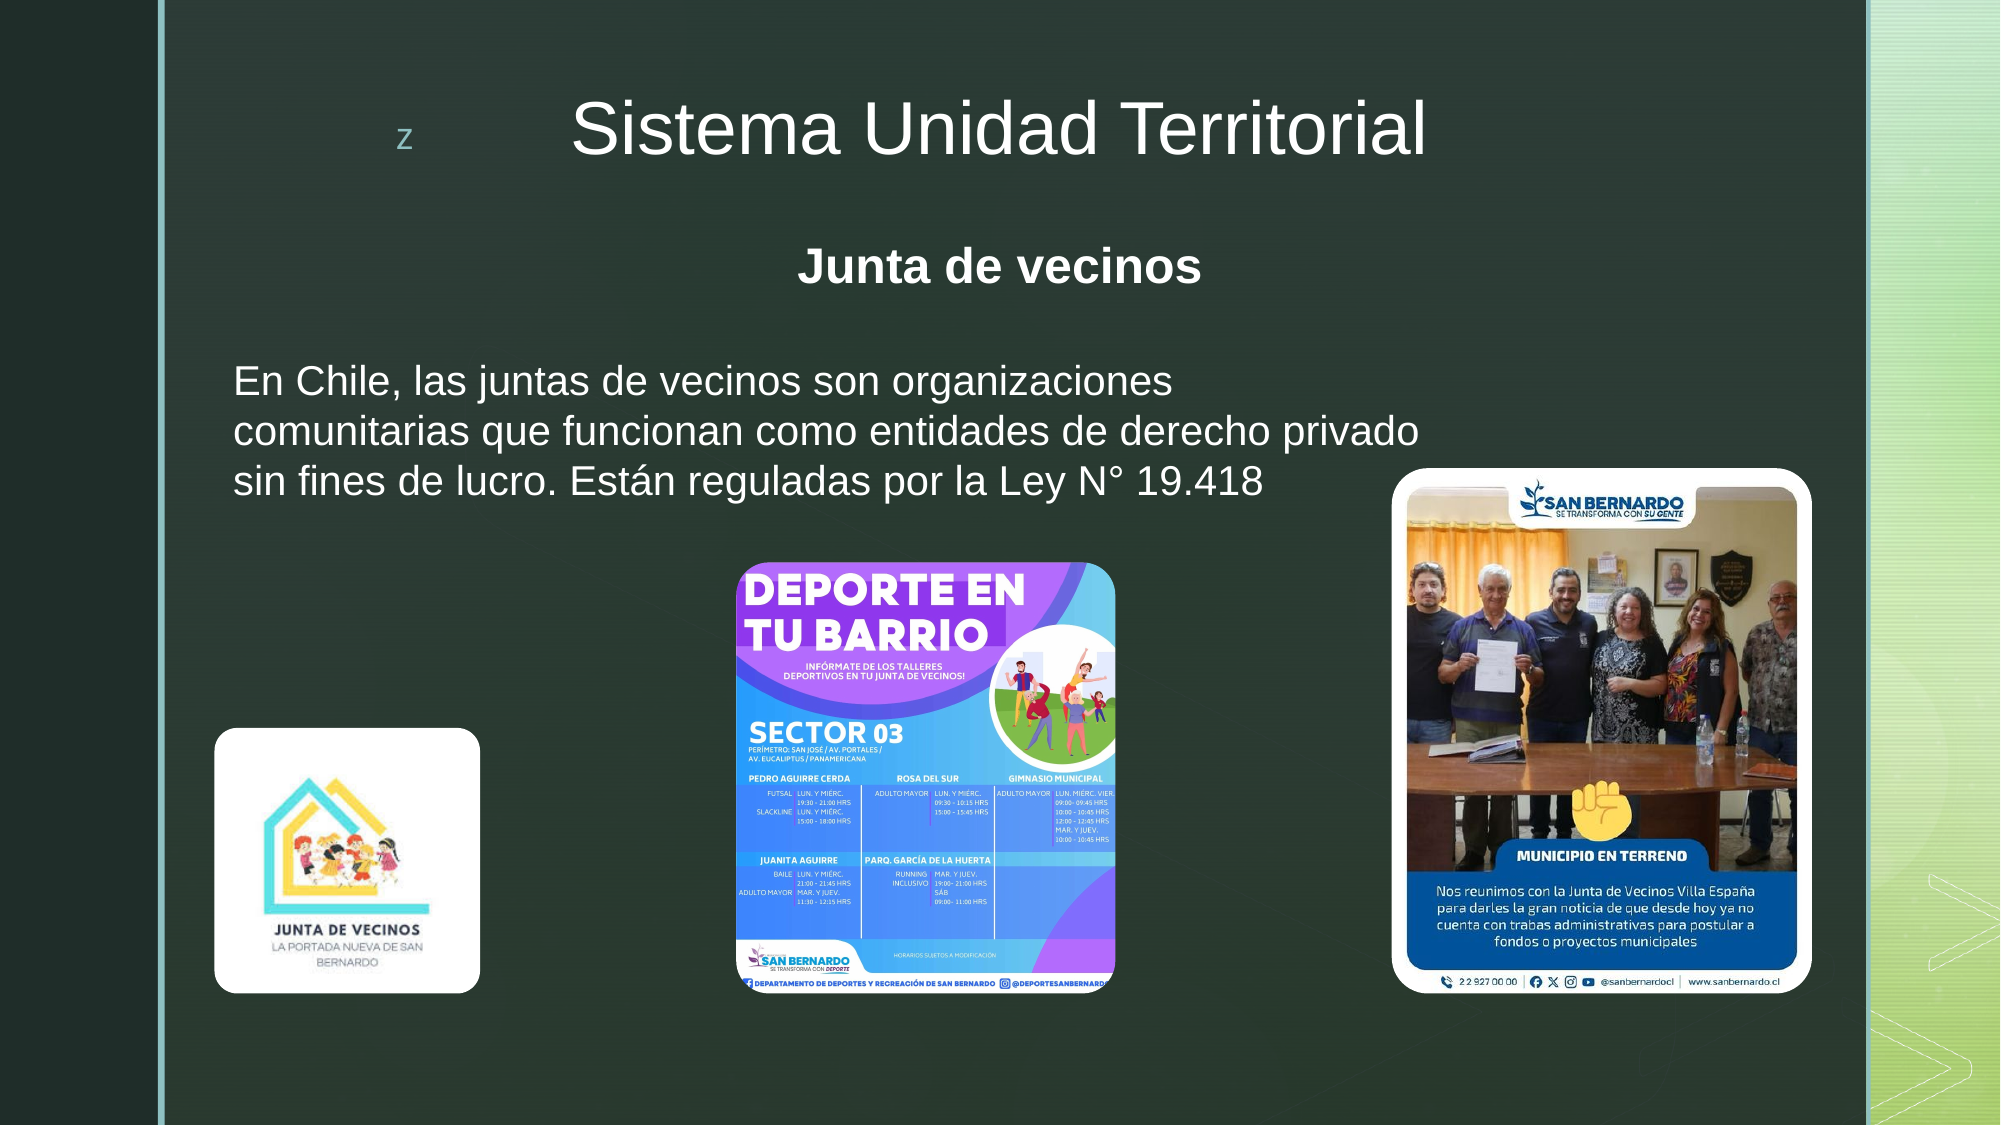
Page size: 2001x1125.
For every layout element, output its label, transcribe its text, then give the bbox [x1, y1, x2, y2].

picture [1391, 467, 1813, 994]
text_box Sistema Unidad Territorial [556, 71, 1444, 222]
picture [214, 727, 481, 994]
picture [1871, 0, 2001, 1125]
picture [735, 562, 1116, 994]
title Junta de vecinos [347, 233, 1653, 347]
text_box En Chile, las juntas de vecinos son organizaciones comunitarias que funcionan como entidades de derecho privado sin fines de lucro. Están reguladas por la Ley N° 19.418 [218, 346, 1447, 512]
